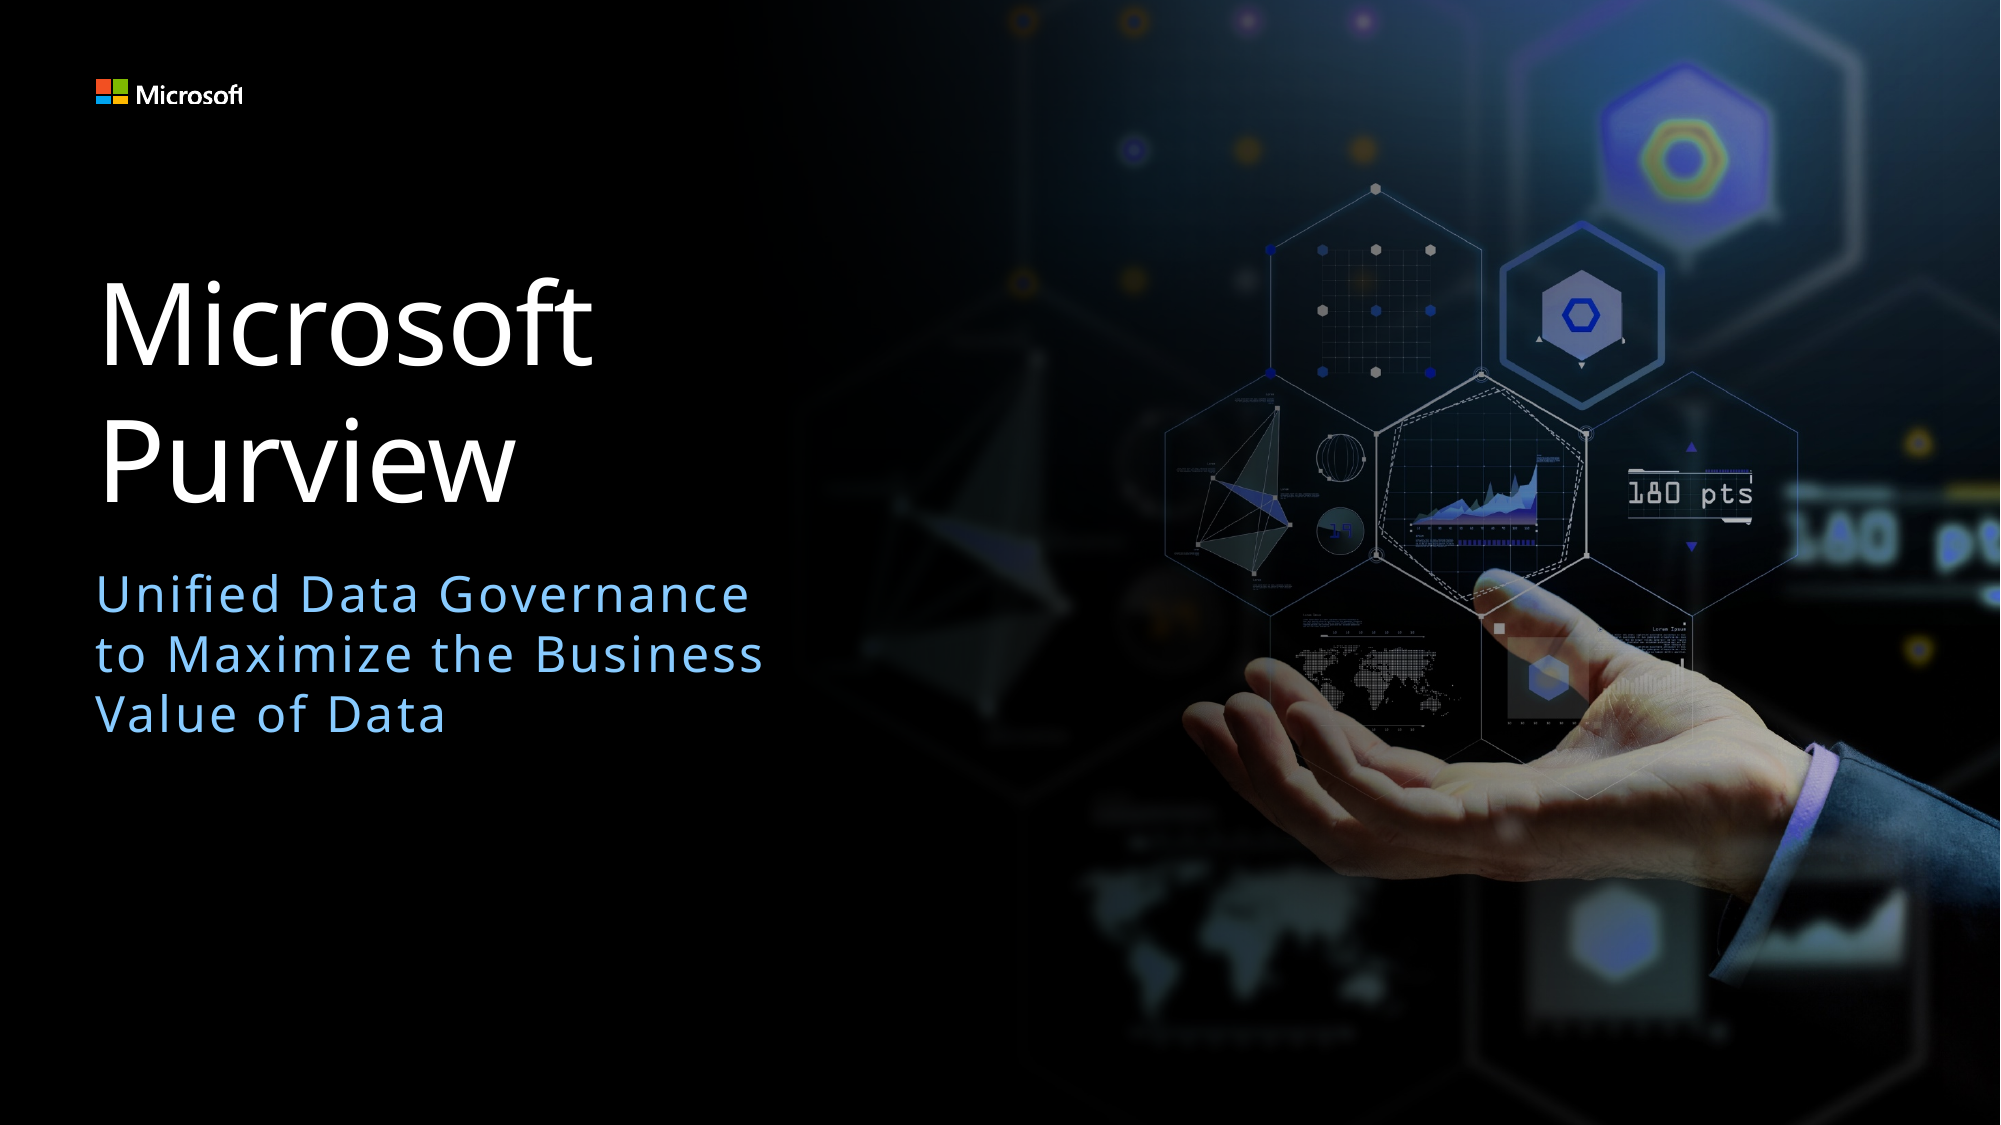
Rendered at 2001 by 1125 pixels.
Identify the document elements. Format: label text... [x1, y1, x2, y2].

picture [692, 0, 2000, 1125]
list Unified Data Governance to Maximize the Business Value of Data [95, 562, 692, 745]
picture [95, 78, 243, 104]
title Microsoft Purview [96, 250, 692, 529]
